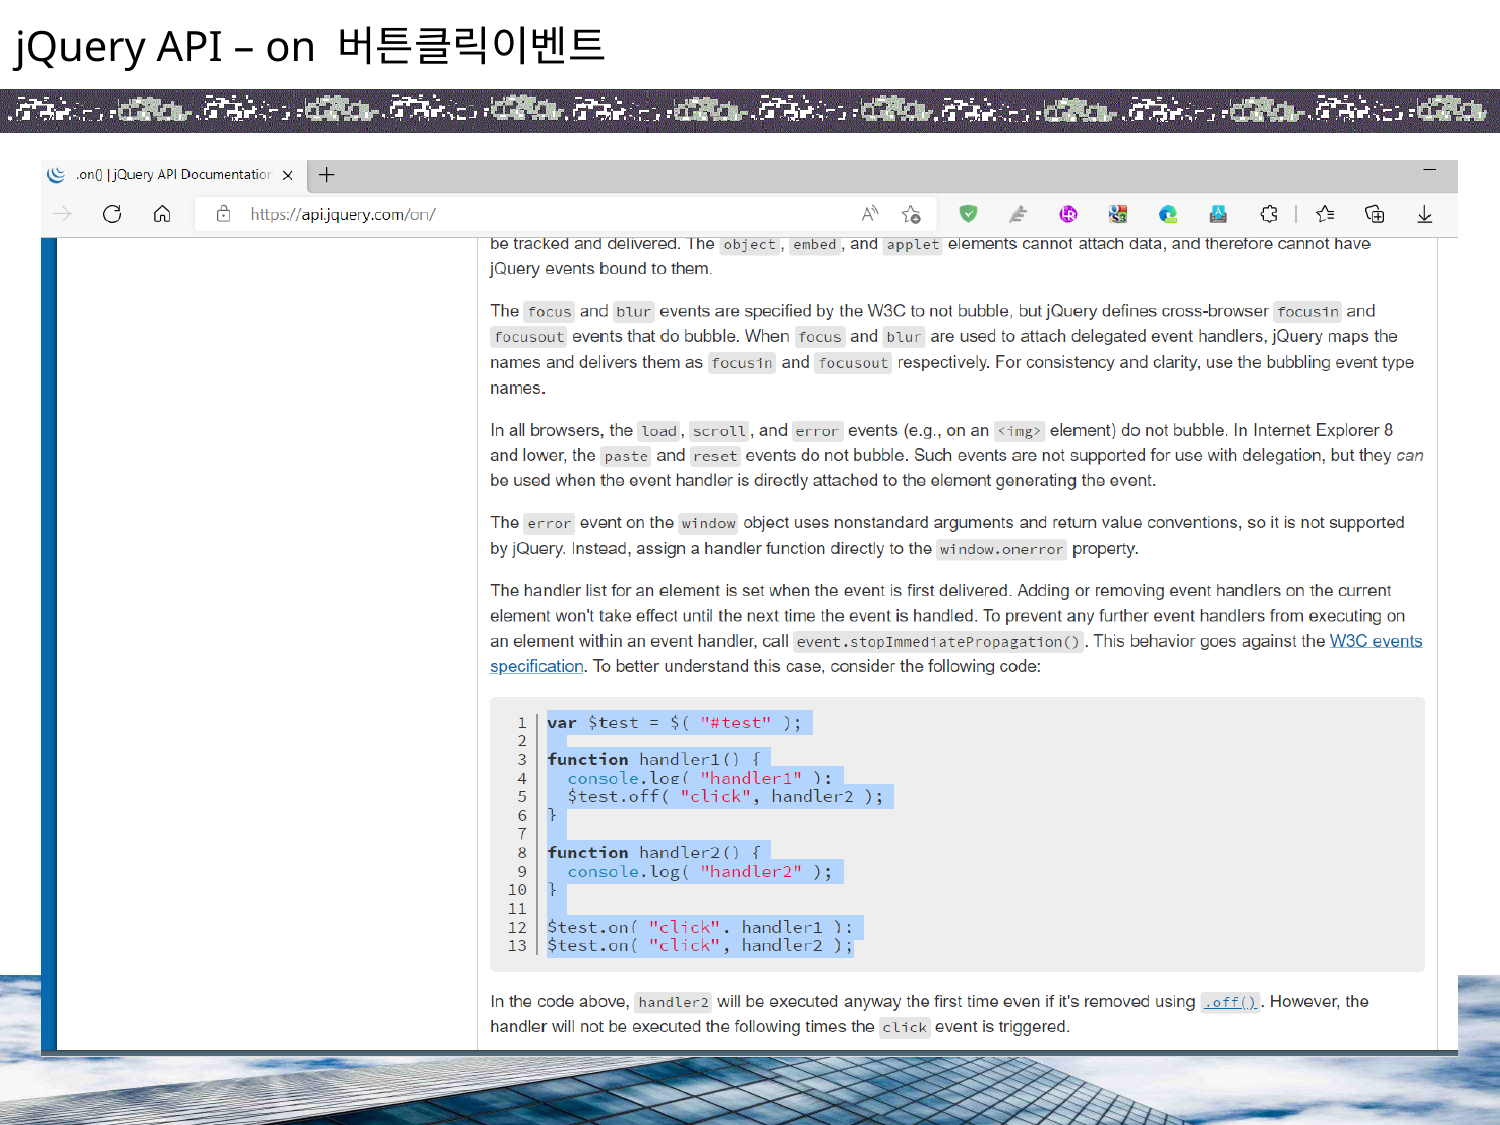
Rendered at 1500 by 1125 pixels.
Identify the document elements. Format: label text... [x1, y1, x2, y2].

title jQuery API – on 버튼클릭이벤트 [0, 0, 1500, 88]
picture [0, 89, 1500, 133]
picture [0, 975, 1500, 1125]
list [41, 160, 1458, 1057]
